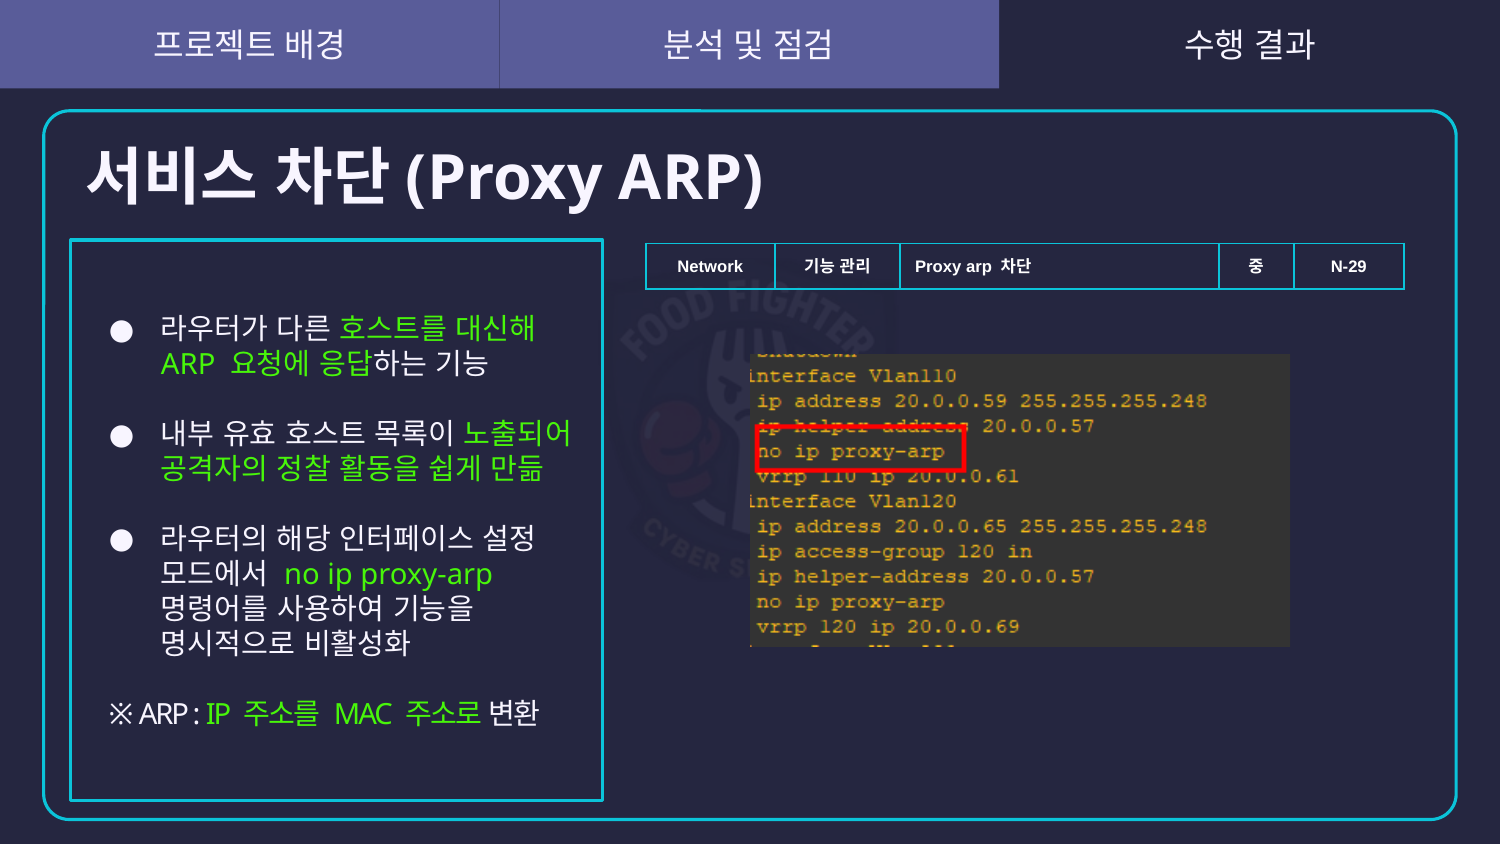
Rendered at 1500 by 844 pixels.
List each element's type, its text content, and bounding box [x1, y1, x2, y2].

table_header N-29 [1295, 244, 1403, 288]
list 라우터가 다른 호스트를 대신해 ARP 요청에 응답하는 기능 내부 유효 호스트 목록이 노출되어 공격자의 정찰 활동을 쉽게 만듦 라우터의 해당 인터페이스 설정 모드에서 no ip proxy-arp 명령어를 사용하여 기능을 명시적으로 비활성화 ※ ARP : IP 주소를 MAC 주소로 변환 [69, 238, 604, 802]
table_header 기능 관리 [776, 244, 899, 288]
title 서비스 차단(Proxy ARP) [70, 127, 1430, 222]
table_header 중 [1220, 244, 1293, 288]
picture [749, 354, 1291, 648]
table_header Network [647, 244, 774, 288]
table_header Proxy arp 차단 [901, 244, 1218, 288]
